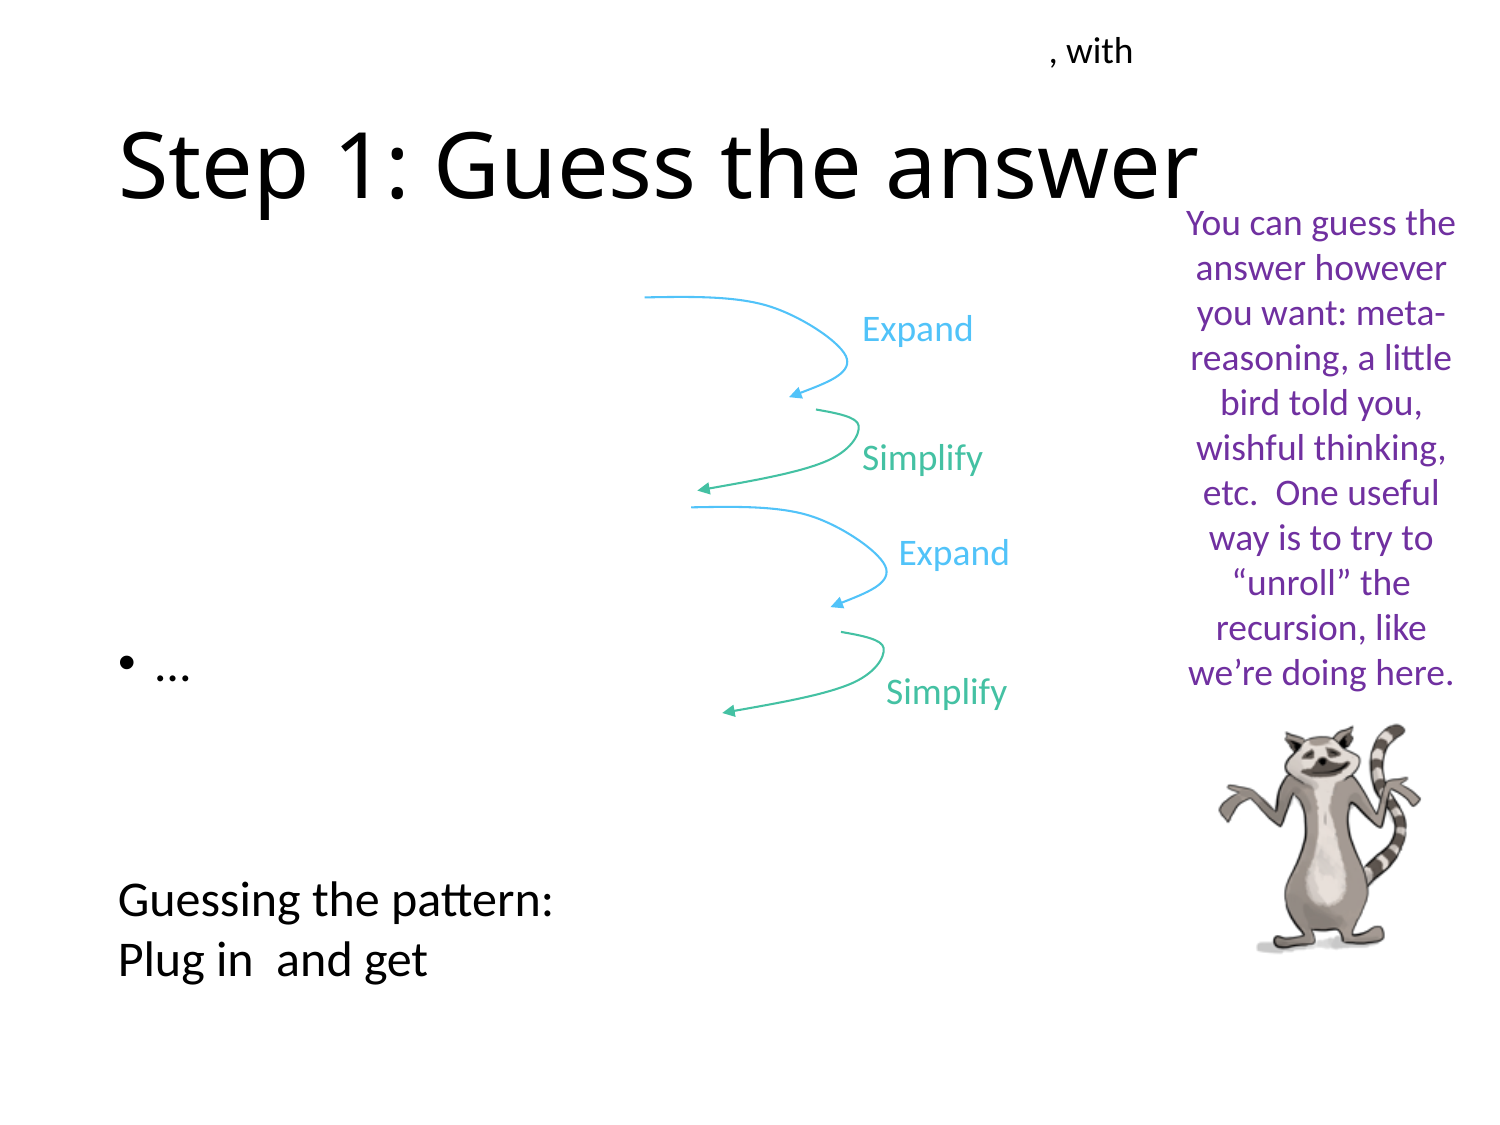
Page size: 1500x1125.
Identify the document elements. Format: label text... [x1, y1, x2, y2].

text_box Simplify [847, 425, 1083, 486]
text_box You can guess the answer however you want: meta-reasoning, a little bird told you, wishful thinking, etc. One useful way is to try to “unroll” the recursion, like we’re doing here. [1154, 190, 1489, 701]
title Step 1: Guess the answer [103, 59, 1397, 278]
text_box [722, 630, 885, 717]
text_box [697, 408, 860, 495]
picture [1211, 705, 1432, 967]
text_box Simplify [871, 659, 1107, 720]
text_box [644, 295, 849, 399]
text_box [691, 505, 888, 609]
